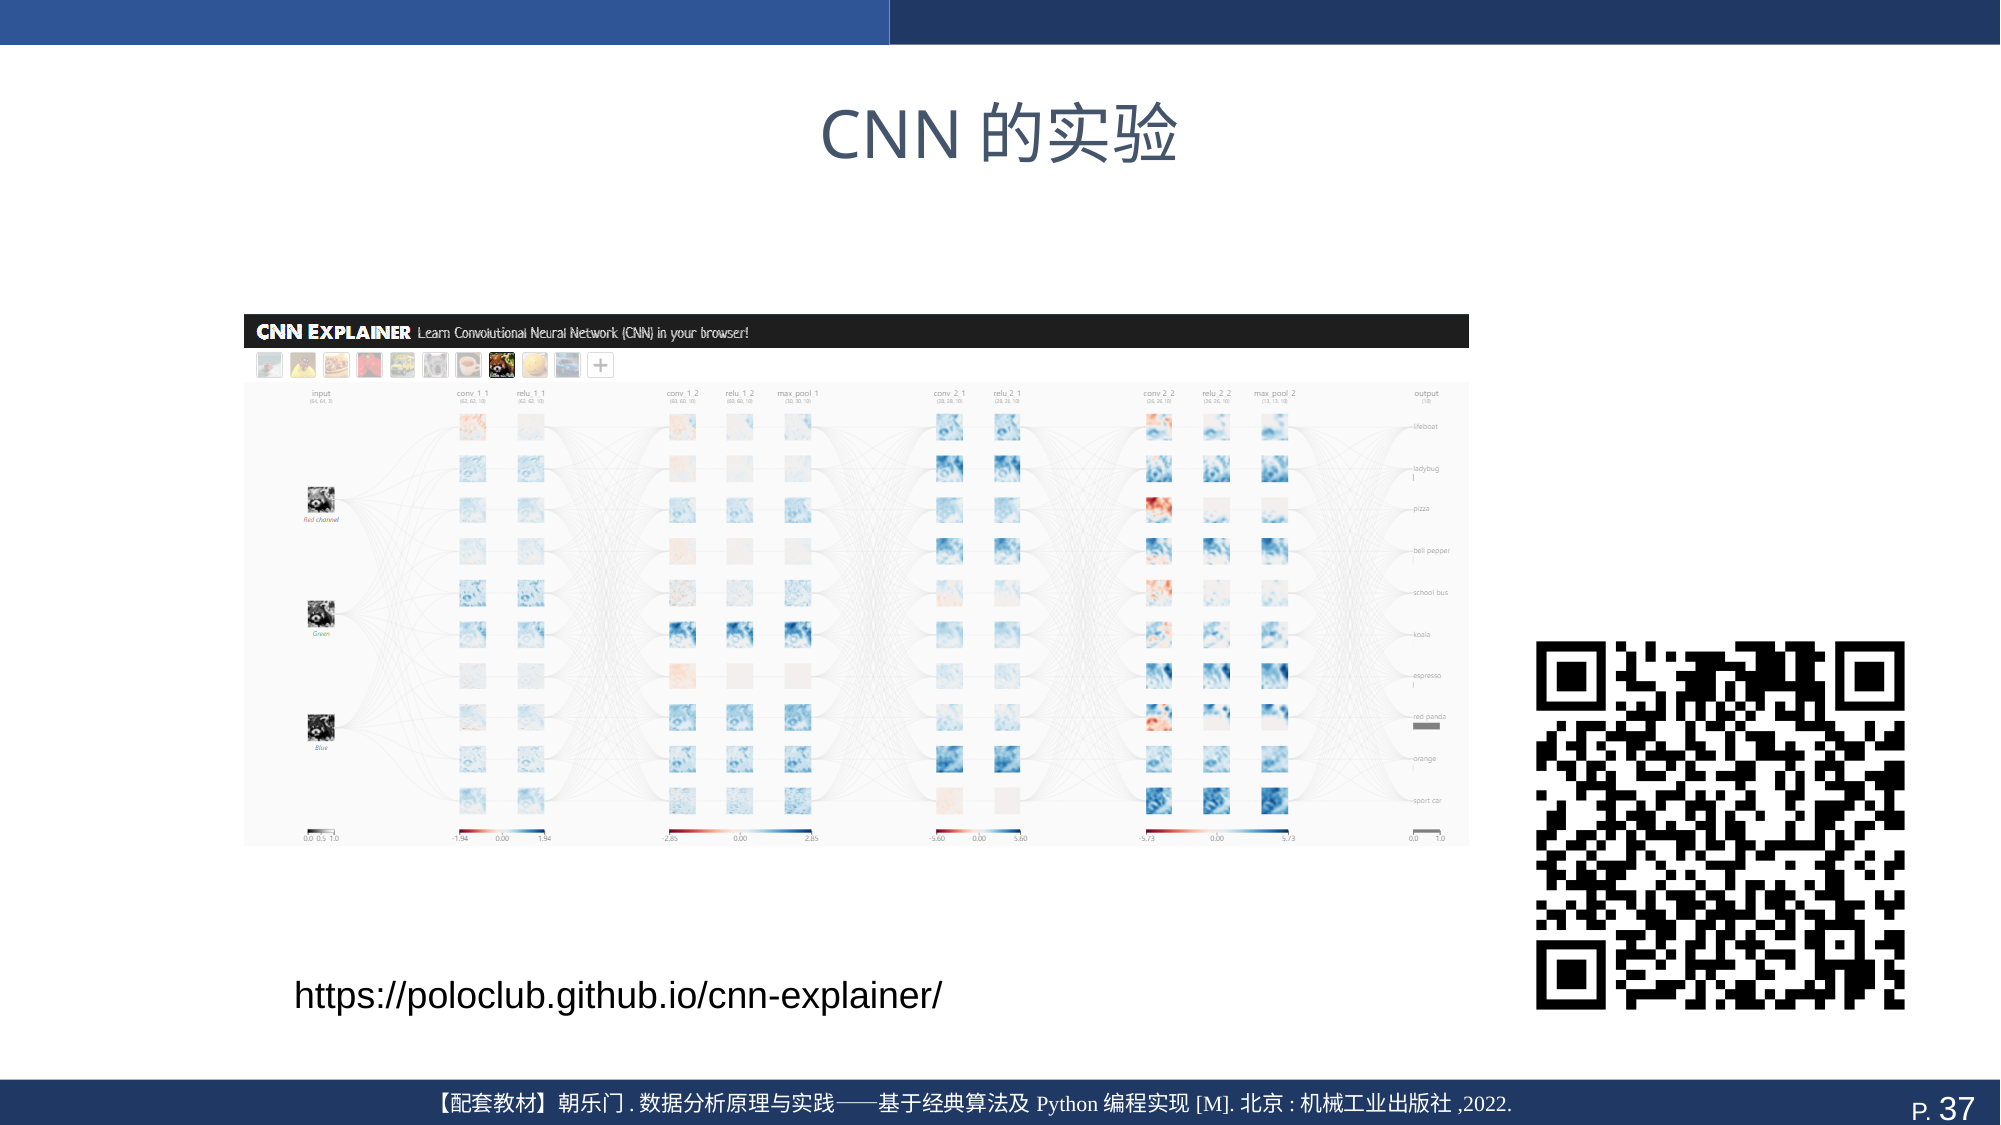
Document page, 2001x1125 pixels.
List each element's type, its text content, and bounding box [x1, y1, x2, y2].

title CNN的实验 [64, 64, 1934, 200]
picture [243, 314, 1469, 870]
picture [1516, 622, 1925, 1030]
text_box https://poloclub.github.io/cnn-explainer/ [279, 964, 1282, 1024]
